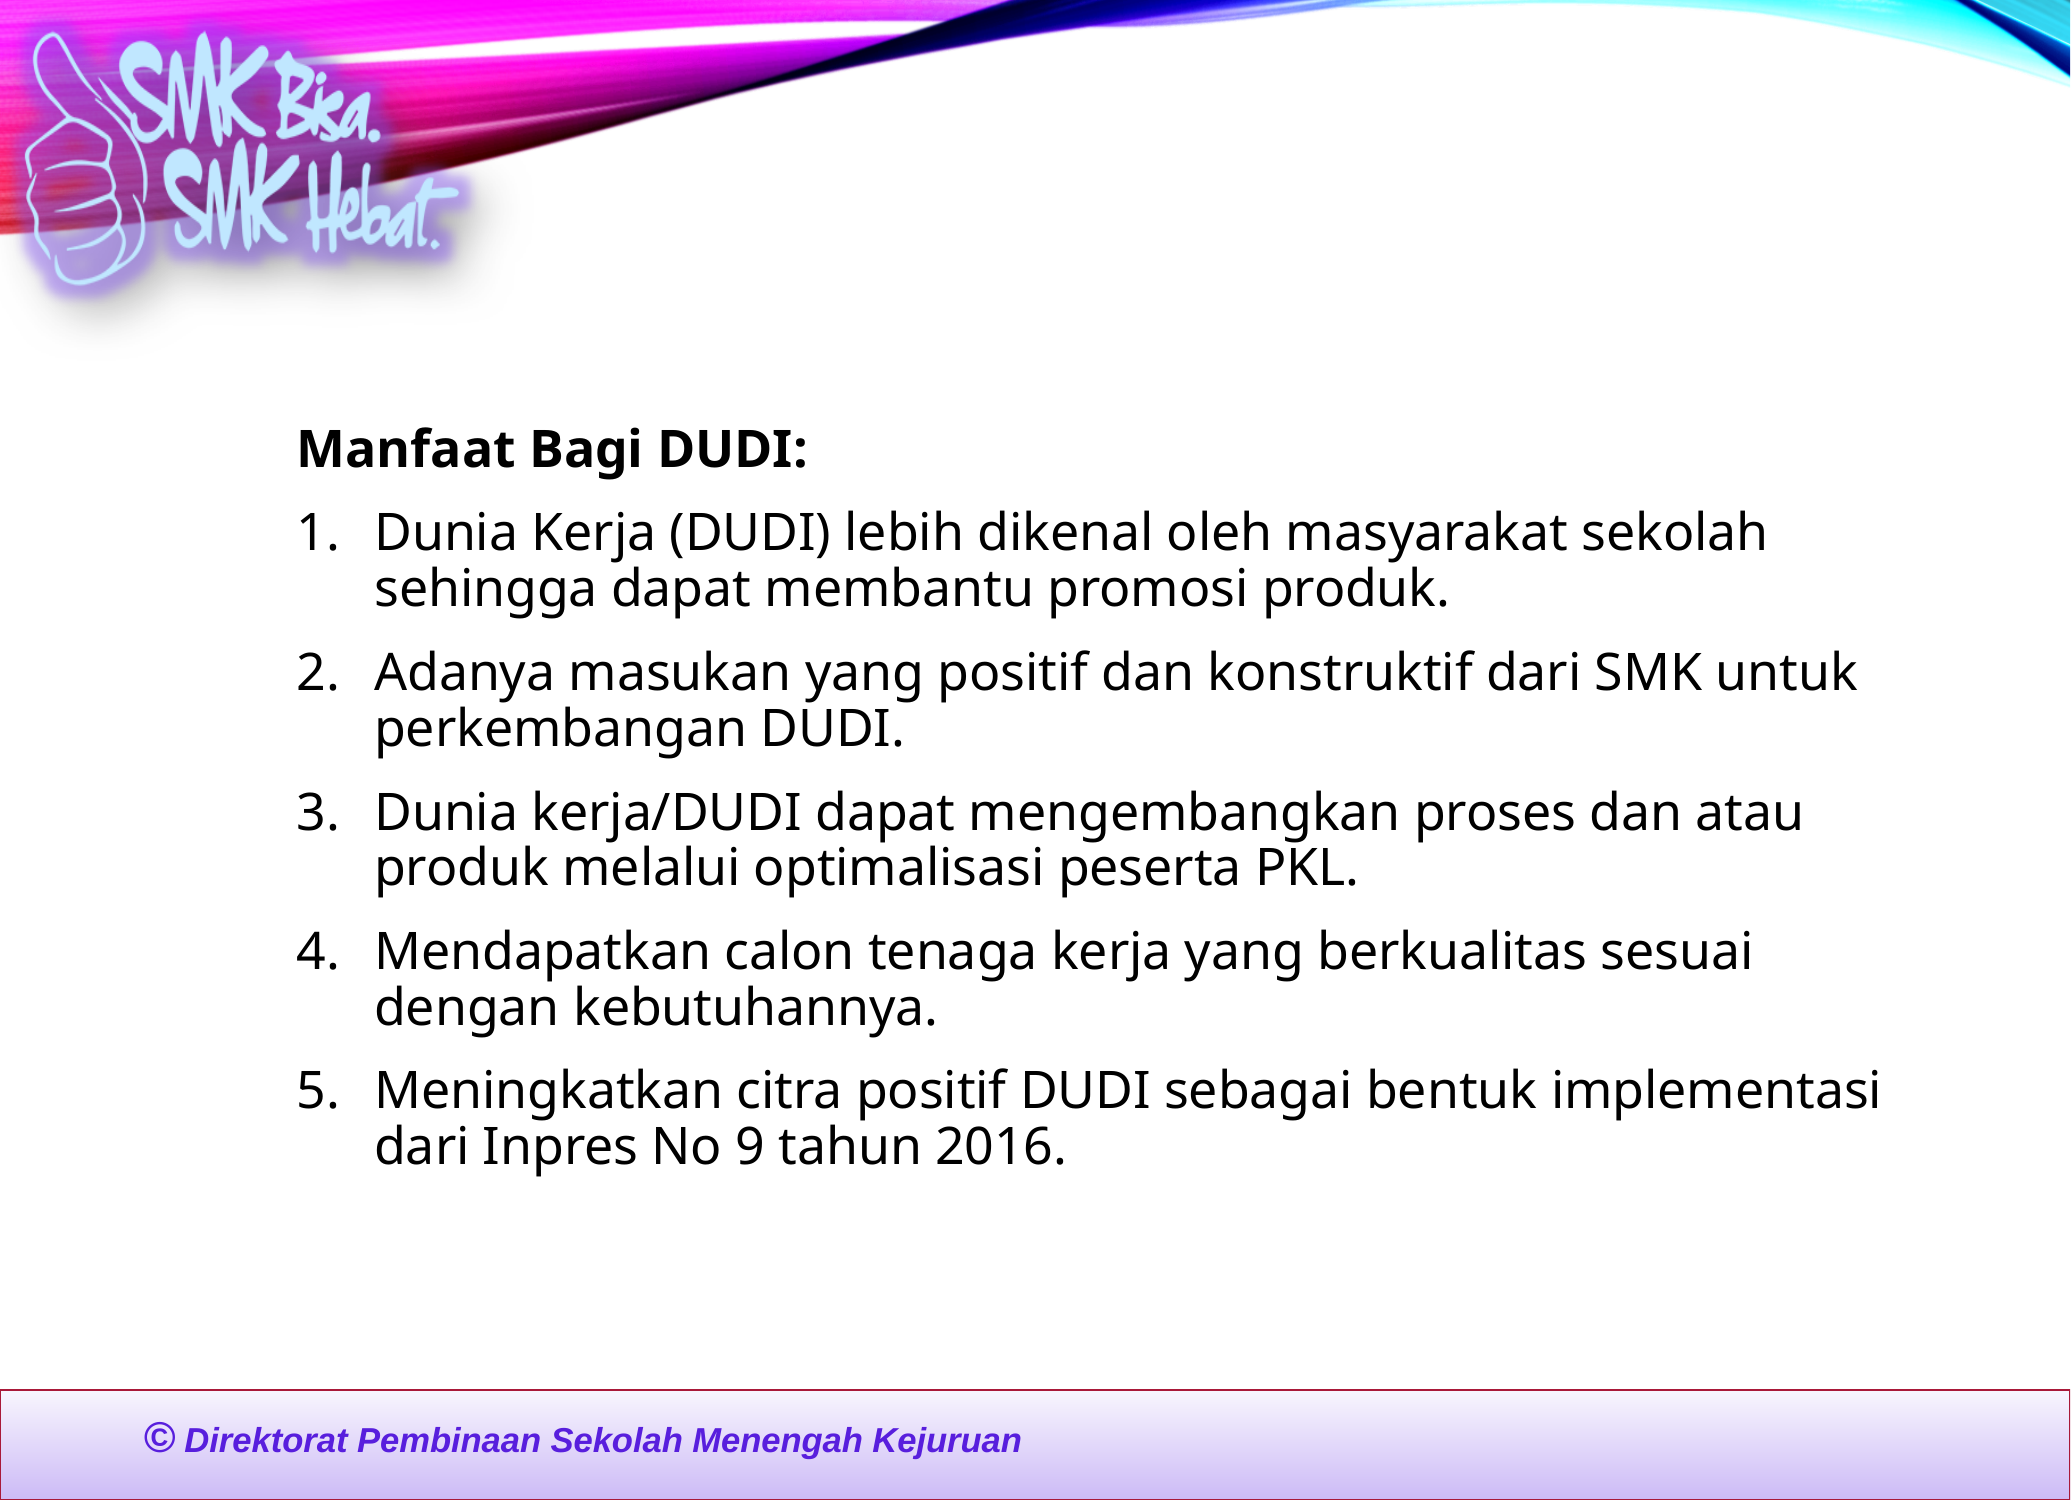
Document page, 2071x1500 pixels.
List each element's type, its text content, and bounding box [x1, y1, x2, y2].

picture [0, 0, 2071, 237]
text_box DUDI [8, 13, 18, 23]
list Manfaat Bagi DUDI: Dunia Kerja (DUDI) lebih dikenal oleh masyarakat sekolah sehingga dapat membantu promosi produk. Adanya masukan yang positif dan konstruktif dari SMK untuk perkembangan DUDI. Dunia kerja/DUDI dapat mengembangkan proses dan atau produk melalui optimalisasi peserta PKL. Mendapatkan calon tenaga kerja yang berkualitas sesuai dengan kebutuhannya. Meningkatkan citra positif DUDI sebagai bentuk implementasi dari Inpres No 9 tahun 2016. [281, 415, 1953, 1199]
